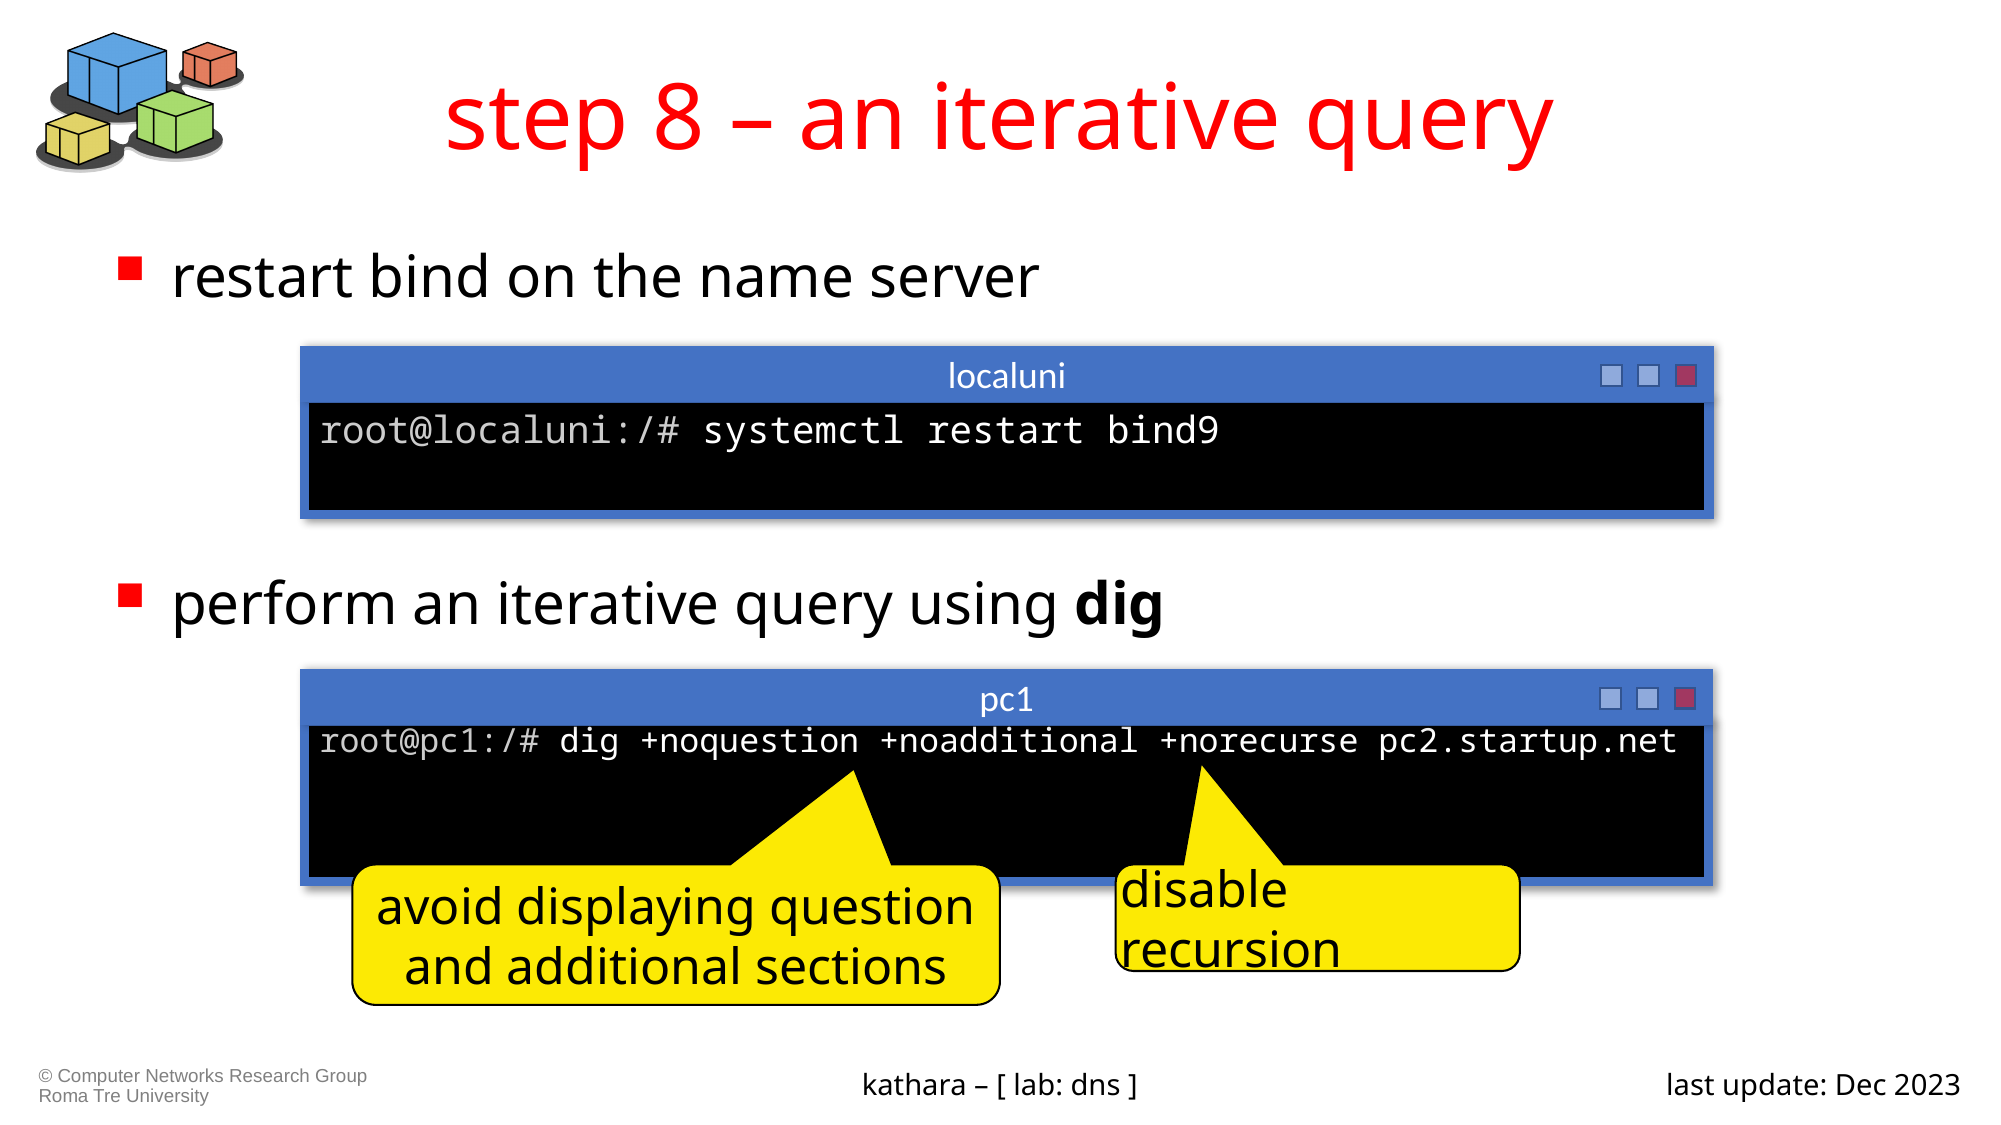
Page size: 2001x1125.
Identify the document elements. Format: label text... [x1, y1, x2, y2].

list restart bind on the name server perform an iterative query using dig [99, 231, 1900, 1005]
picture [36, 32, 99, 173]
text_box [304, 673, 1709, 882]
footer kathara – [ lab: dns ] [511, 1058, 1489, 1114]
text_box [304, 349, 1710, 515]
title step 8 – an iterative query [99, 19, 1900, 207]
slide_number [1519, 1058, 1977, 1114]
